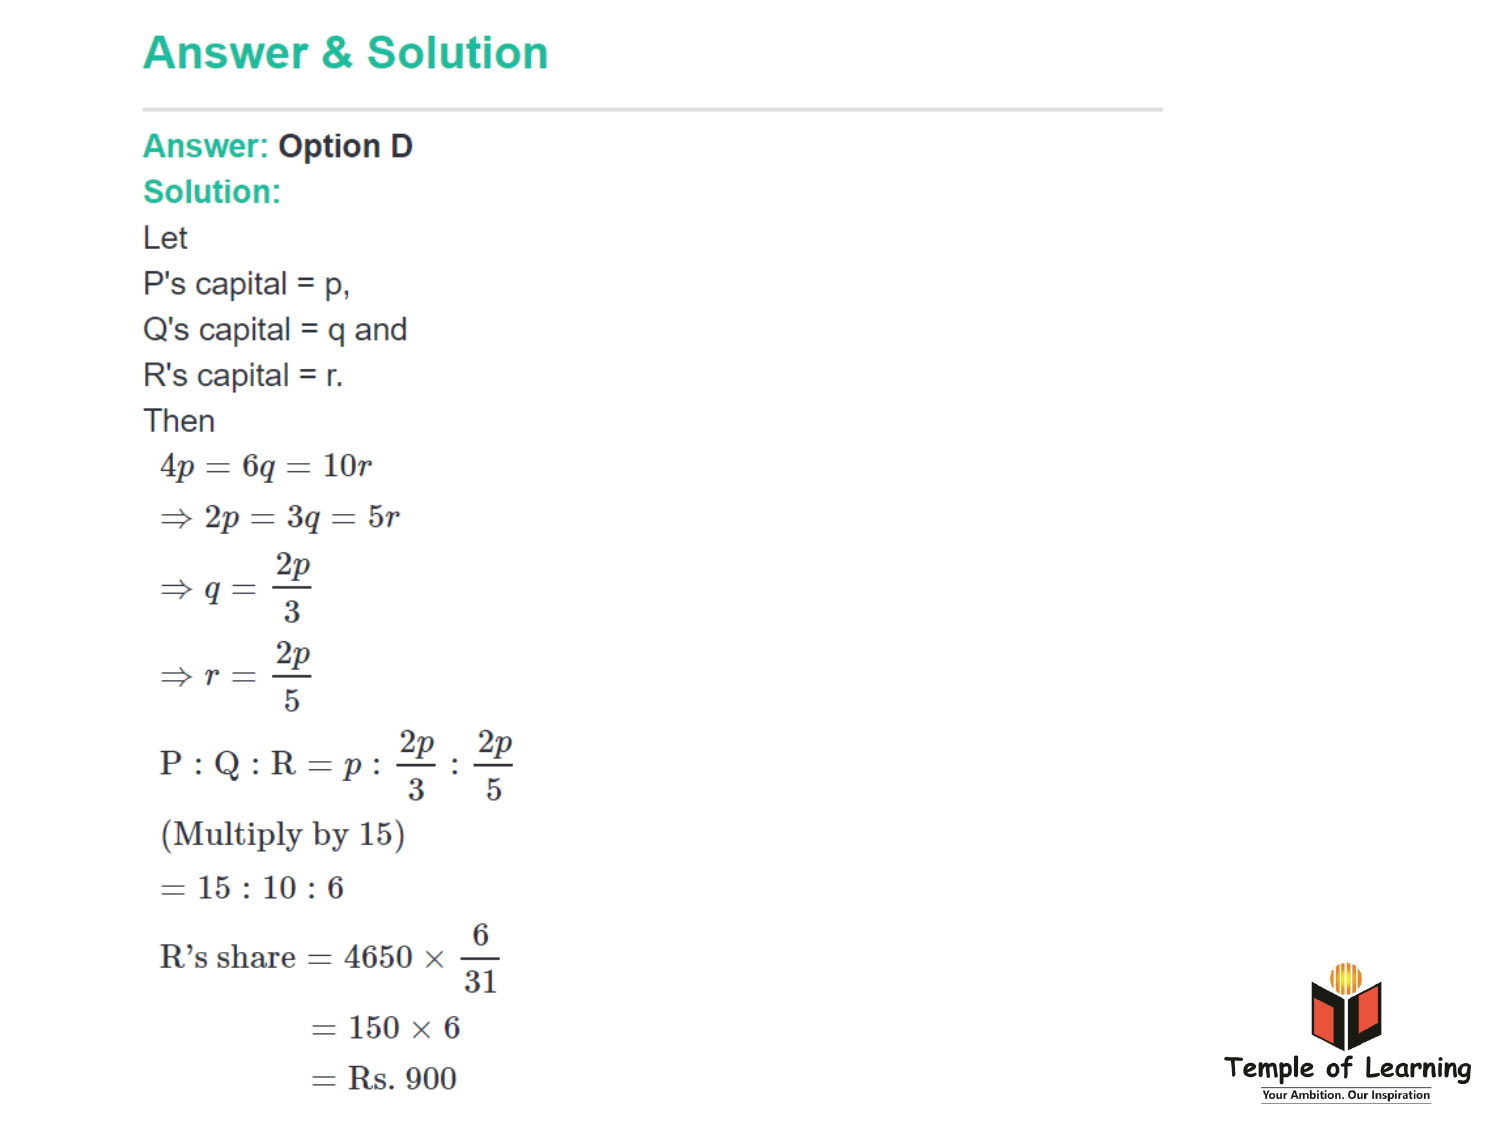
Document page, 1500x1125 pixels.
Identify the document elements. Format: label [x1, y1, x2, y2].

picture [1224, 962, 1471, 1104]
picture [135, 28, 1163, 1101]
